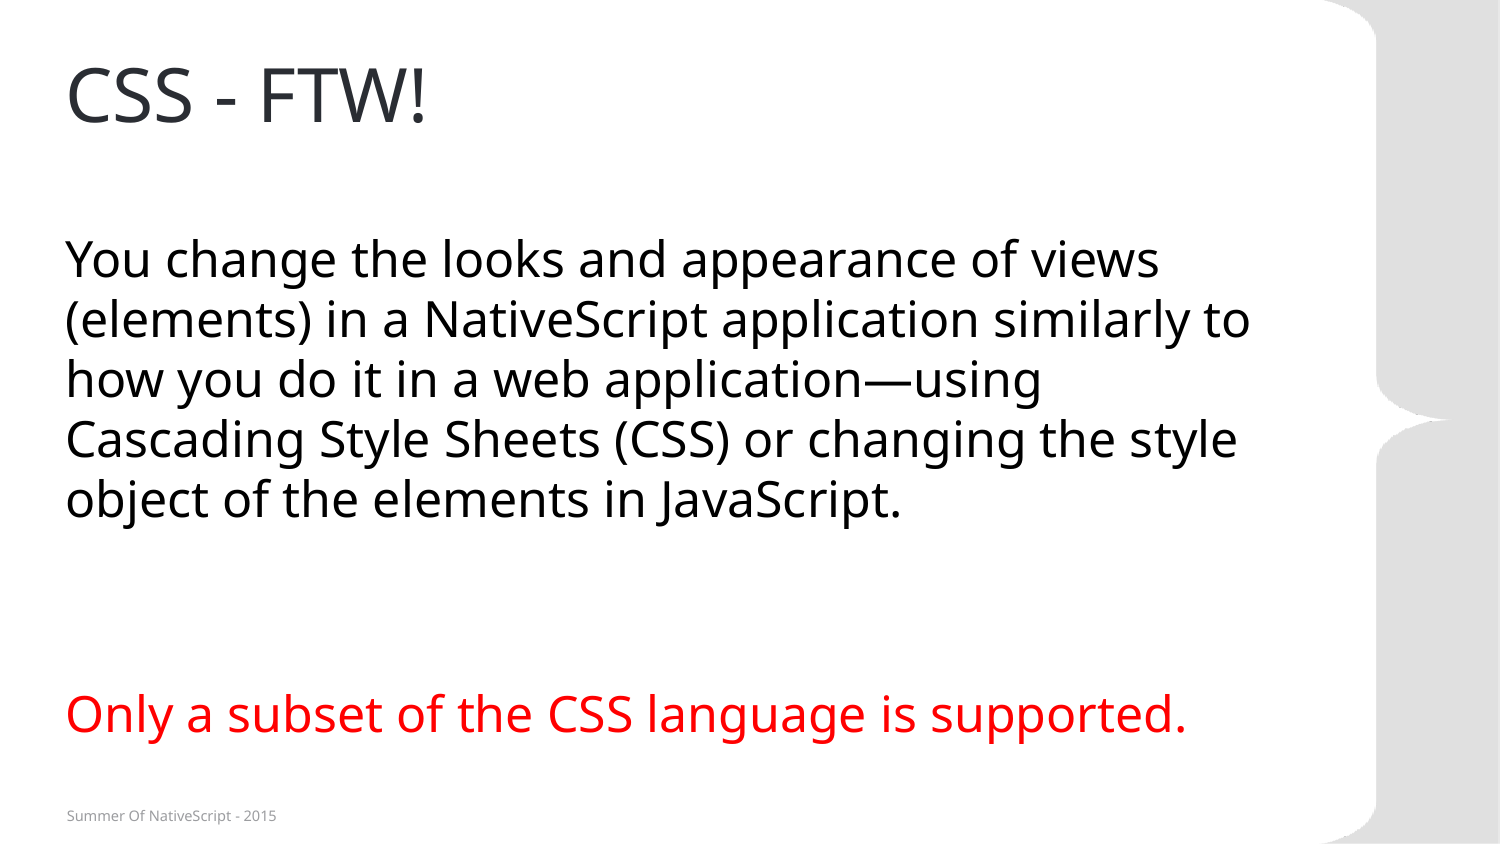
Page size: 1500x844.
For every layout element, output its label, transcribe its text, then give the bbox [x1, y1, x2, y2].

title CSS - FTW! [53, 64, 1449, 132]
picture [1318, 0, 1500, 844]
list You change the looks and appearance of views (elements) in a NativeScript application similarly to how you do it in a web application—using Cascading Style Sheets (CSS) or changing the style object of the elements in JavaScript. Only a subset of the CSS language is supported. [53, 221, 1305, 772]
